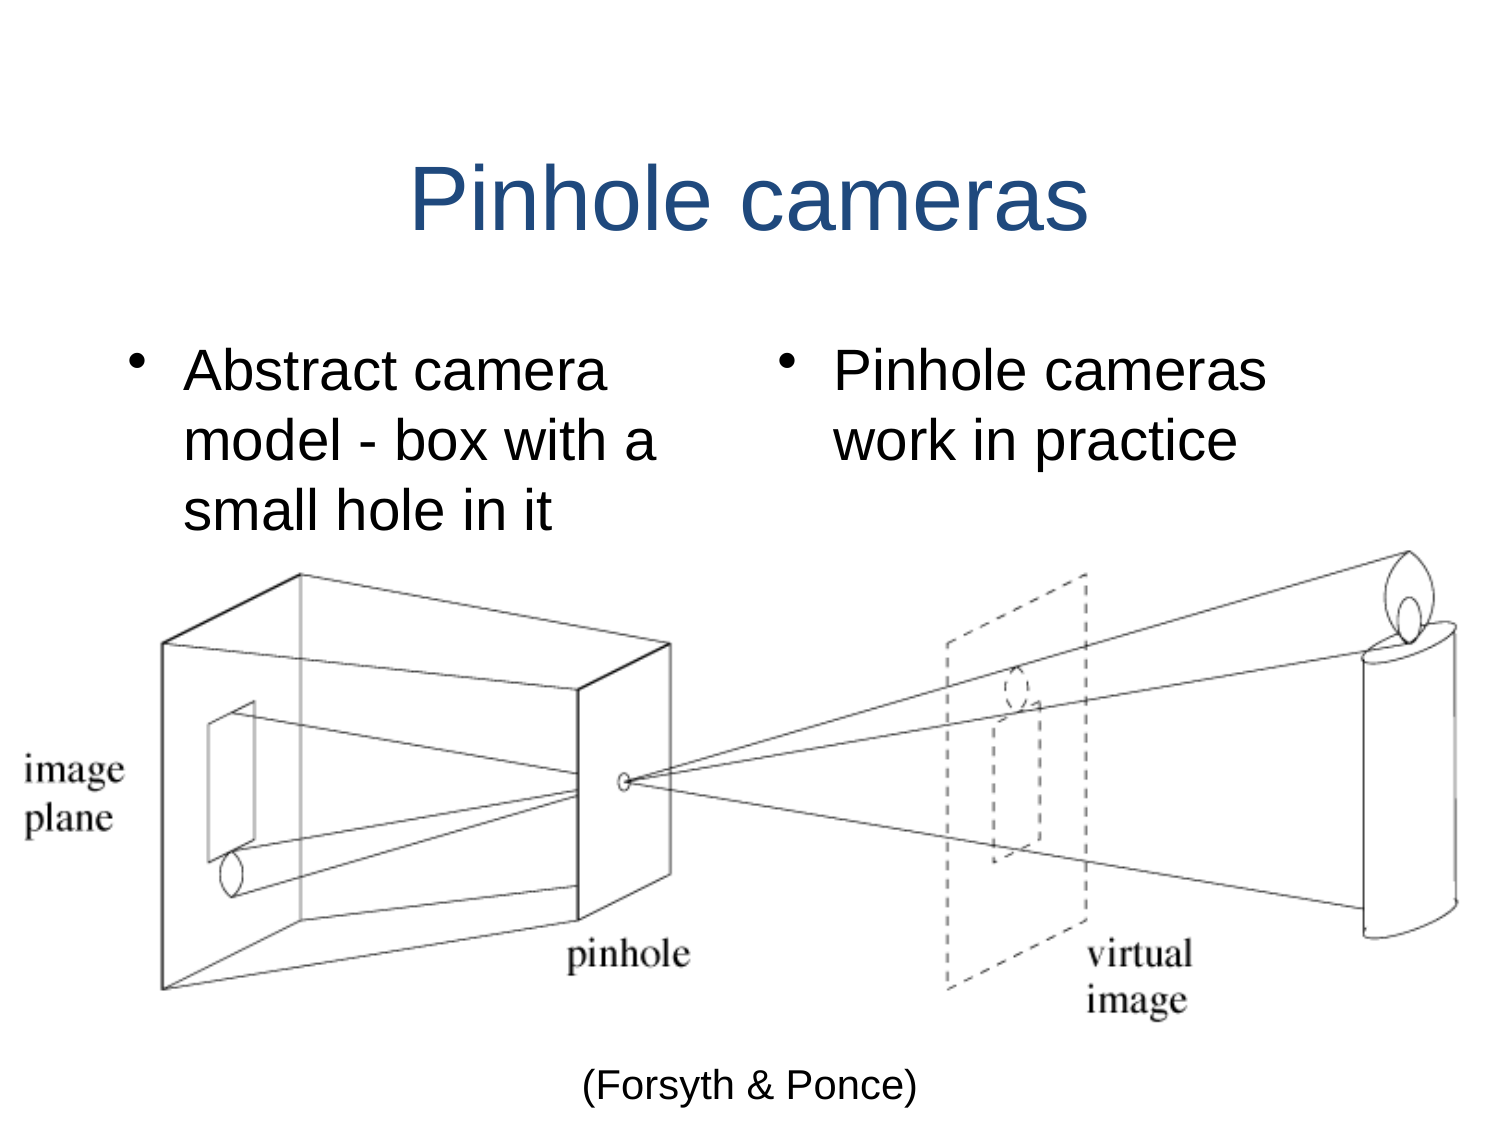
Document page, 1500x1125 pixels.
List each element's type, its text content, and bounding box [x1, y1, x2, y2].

text_box Abstract camera model - box with a small hole in it [112, 324, 738, 548]
text_box Pinhole cameras [112, 99, 1388, 288]
text_box Pinhole cameras work in practice [762, 324, 1388, 548]
text_box (Forsyth & Ponce) [487, 1050, 1013, 1115]
picture [24, 549, 1461, 1027]
